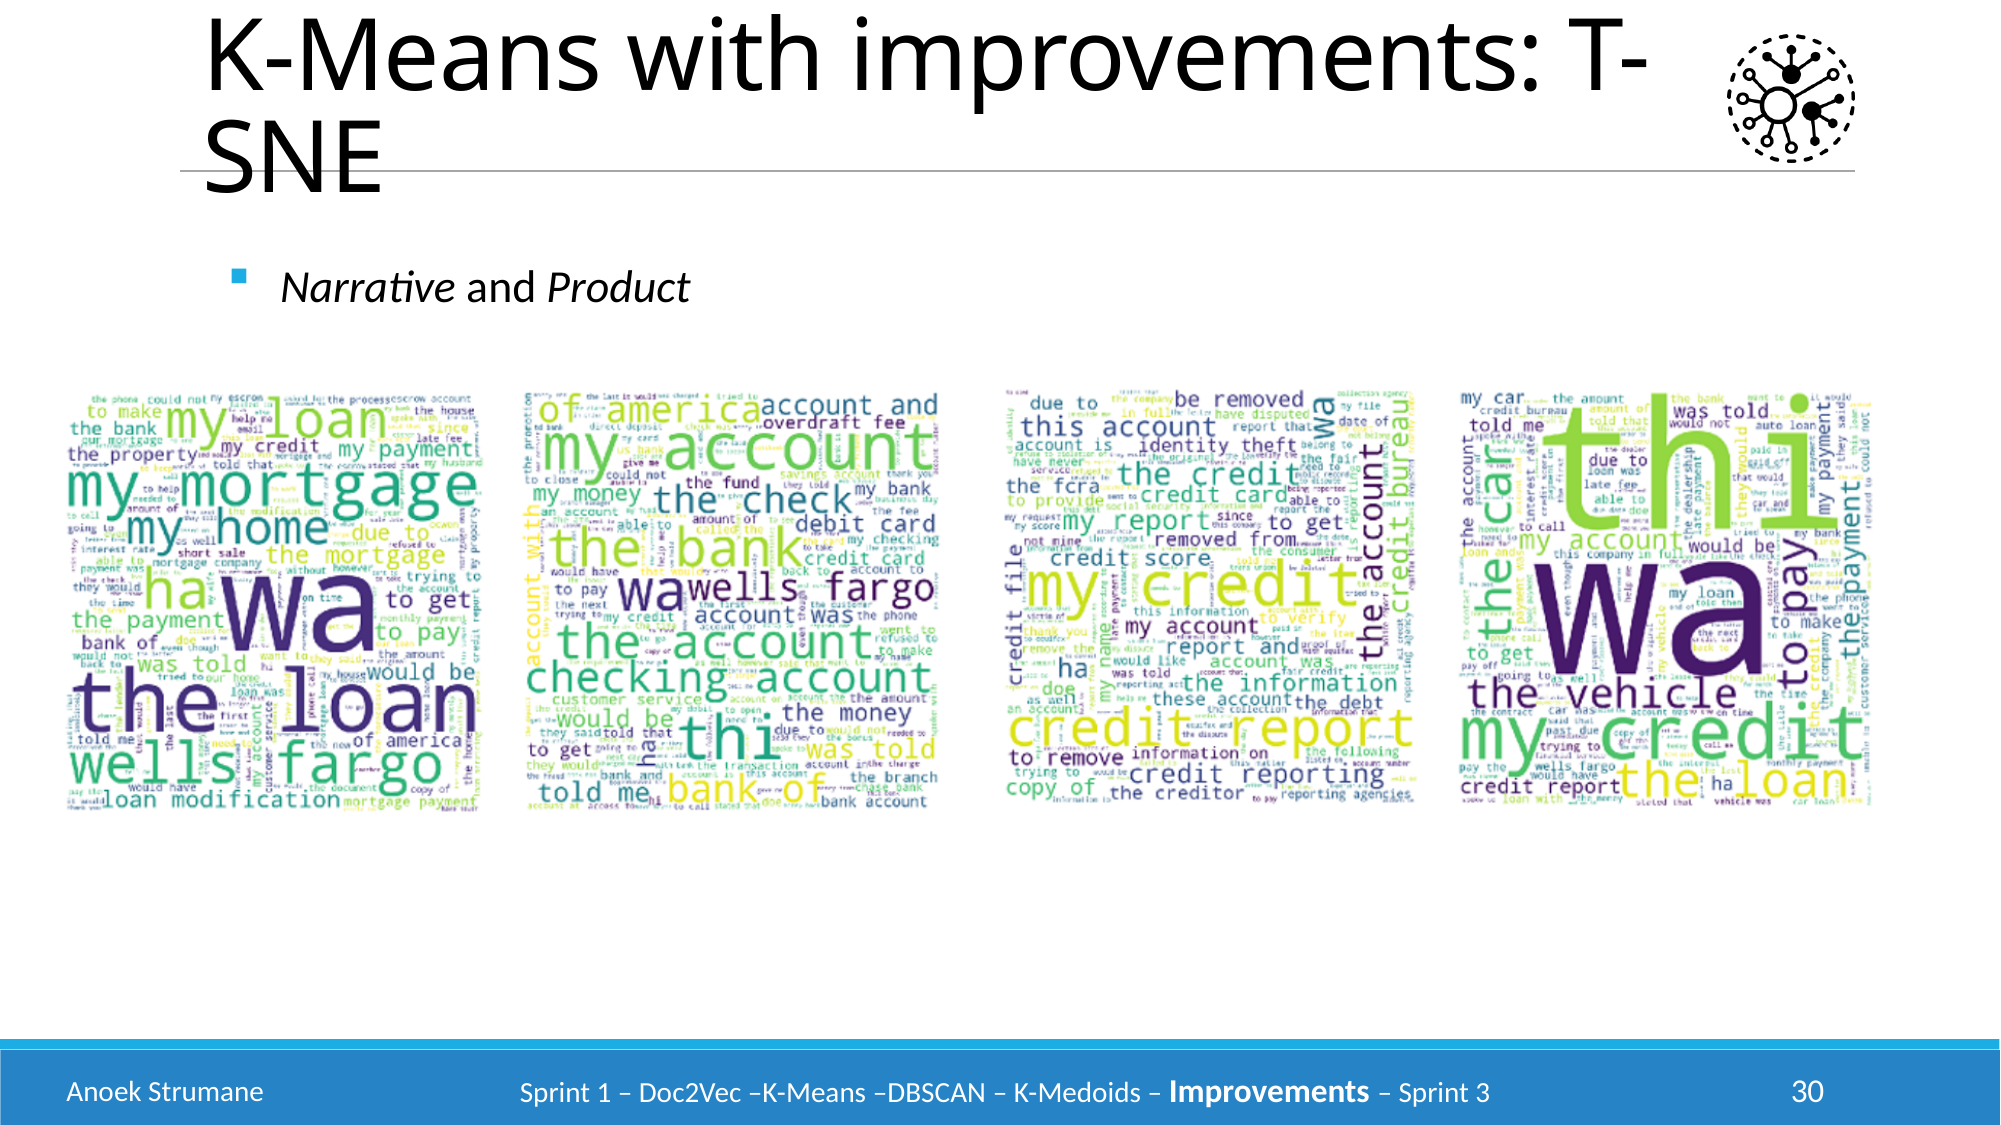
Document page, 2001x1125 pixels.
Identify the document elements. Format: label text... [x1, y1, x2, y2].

slide_number 30 [1741, 1059, 1840, 1120]
picture [1726, 33, 1856, 163]
footer Sprint 1 – Doc2Vec –K-Means –DBSCAN – K-Medoids – Improvements – Sprint 3 [359, 1059, 1651, 1120]
text_box [179, 47, 1724, 170]
text_box Narrative and Product [179, 233, 1830, 963]
slide_number Anoek Strumane [51, 1059, 359, 1120]
picture [50, 381, 952, 818]
picture [984, 379, 1886, 816]
